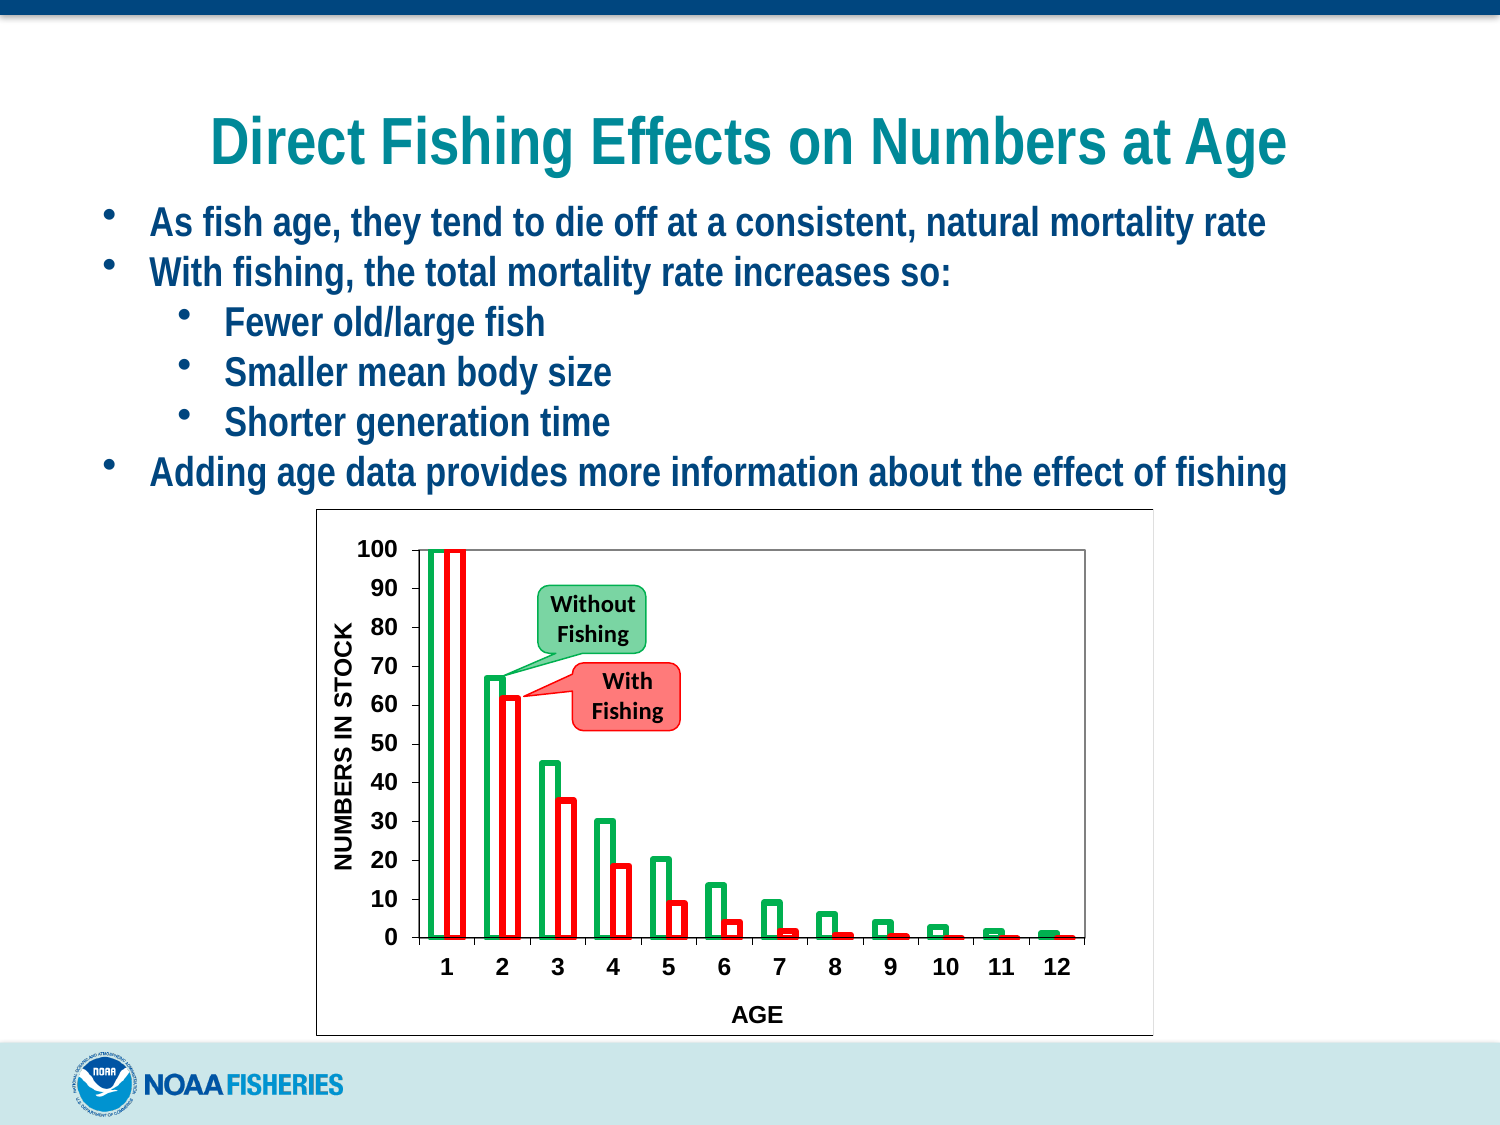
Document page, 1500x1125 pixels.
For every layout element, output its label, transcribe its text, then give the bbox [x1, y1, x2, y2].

text_box As fish age, they tend to die off at a consistent, natural mortality rate With fishing, the total mortality rate increases so: Fewer old/large fish Smaller mean body size Shorter generation time Adding age data provides more information about the effect of fishing [87, 187, 1466, 503]
title Direct Fishing Effects on Numbers at Age [0, 90, 1500, 190]
picture [335, 1078, 343, 1085]
picture [72, 1052, 343, 1117]
picture [315, 509, 1154, 1036]
